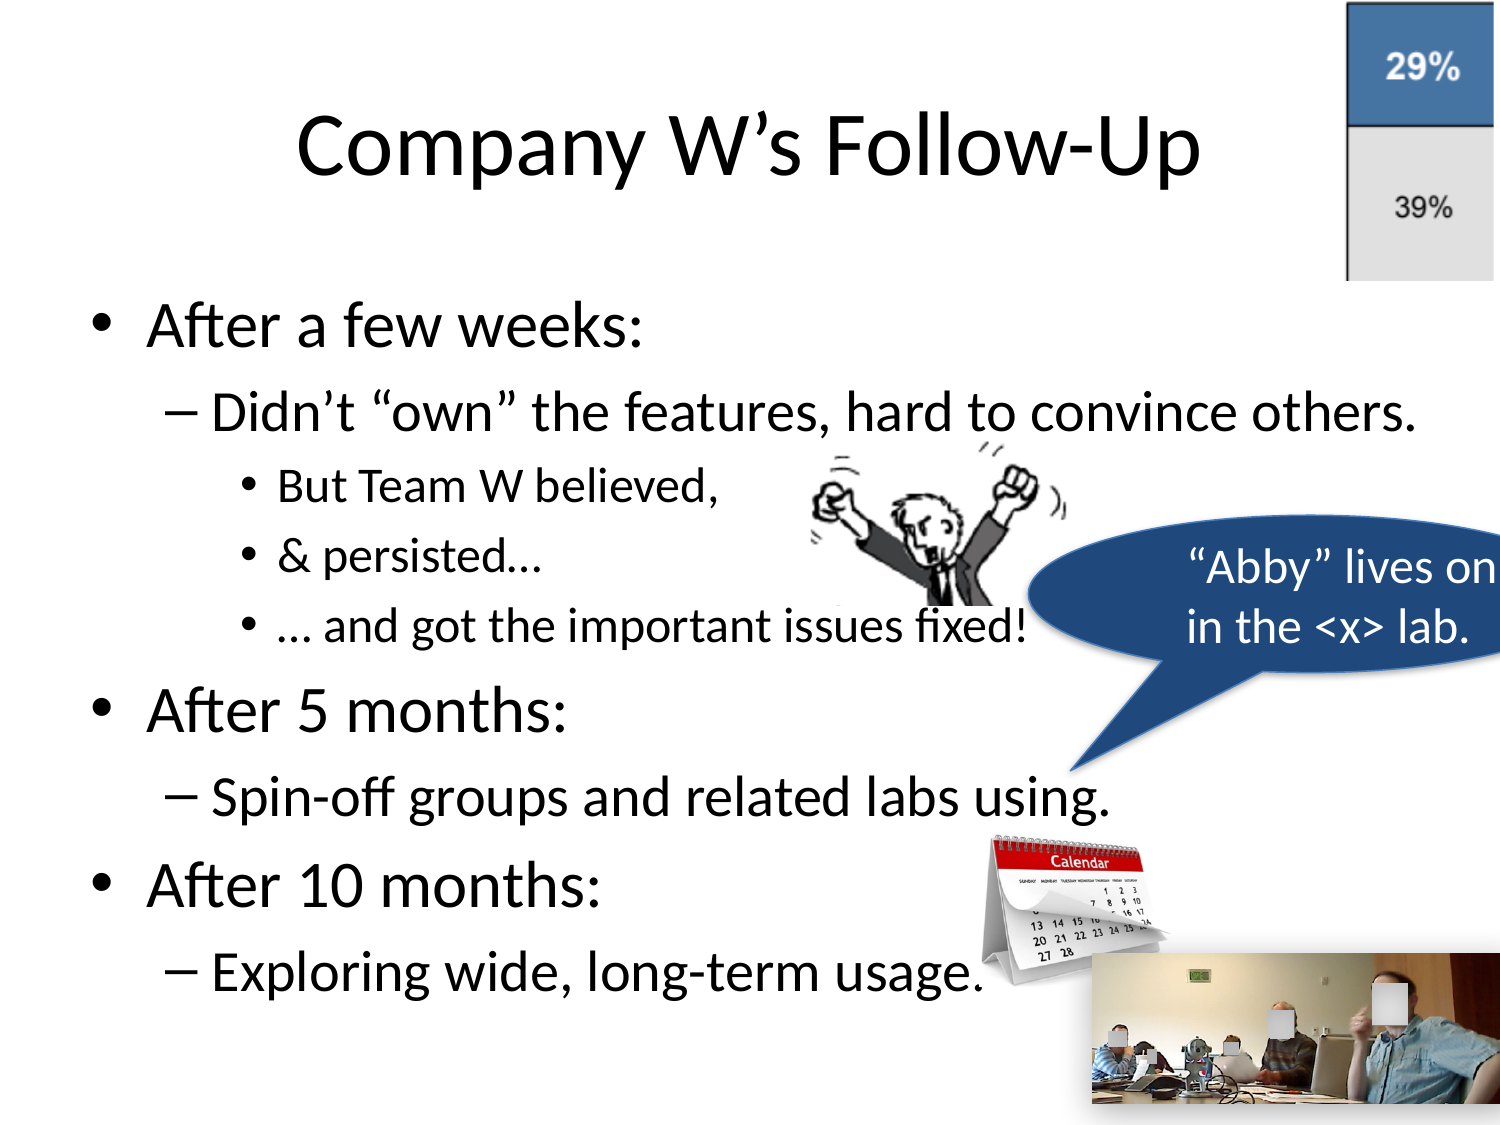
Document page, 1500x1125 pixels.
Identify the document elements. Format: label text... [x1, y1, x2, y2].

title Company W’s Follow-Up [75, 45, 1338, 233]
picture [979, 832, 1500, 1105]
text_box “Abby” lives on in the <x> lab. [1035, 514, 1500, 772]
picture [787, 441, 1077, 606]
list After a few weeks: Didn’t “own” the features, hard to convince others. But Team W believed, & persisted… … and got the important issues fixed! After 5 months: Spin-off groups and related labs using. After 10 months: Exploring wide, long-term usage. [75, 273, 1500, 1017]
picture [1343, 0, 1494, 281]
